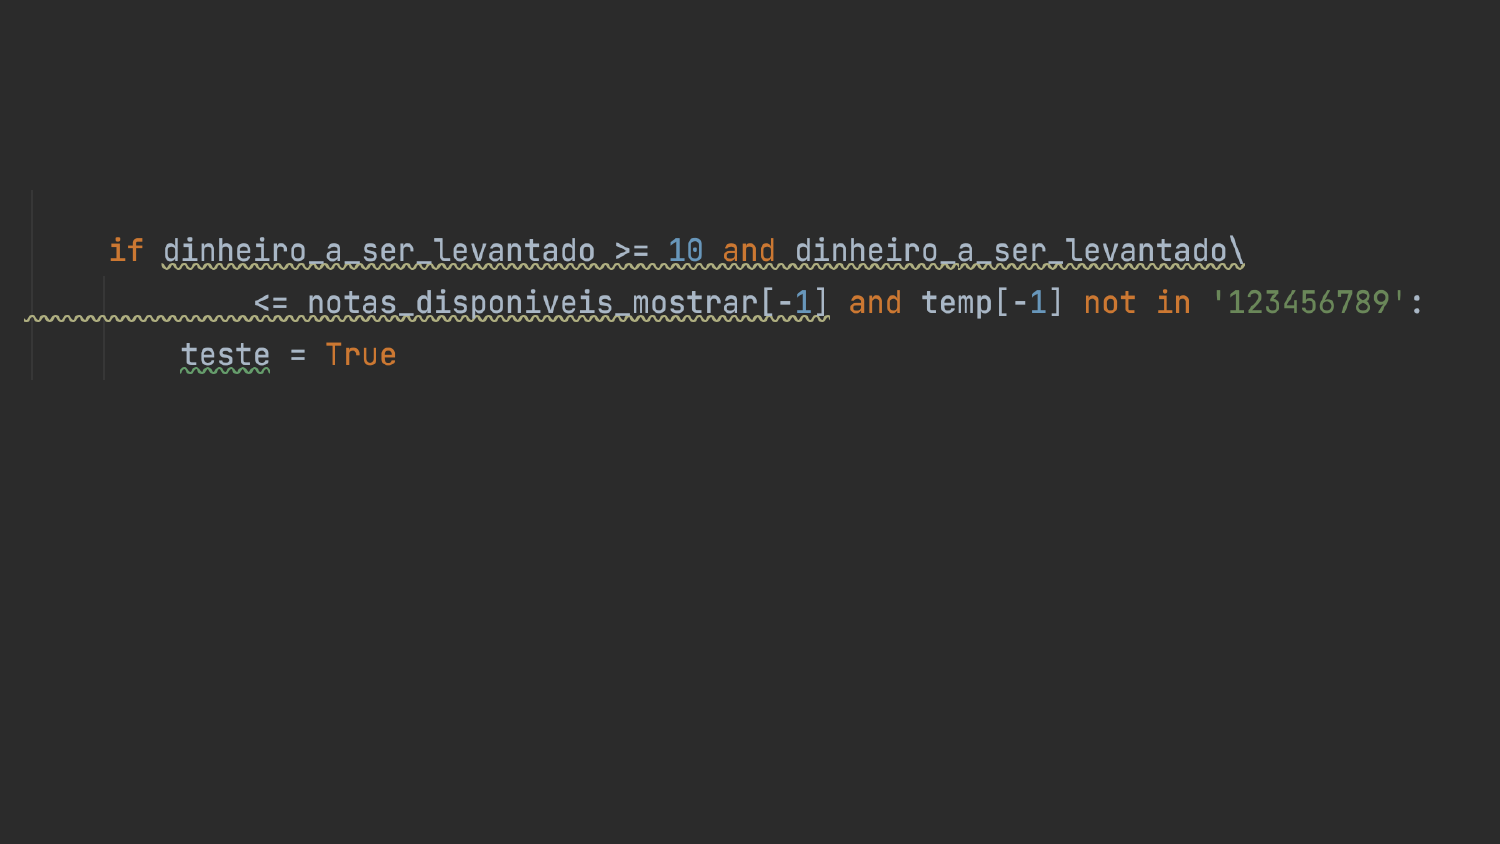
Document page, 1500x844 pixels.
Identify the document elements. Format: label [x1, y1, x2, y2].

picture [24, 190, 1476, 400]
